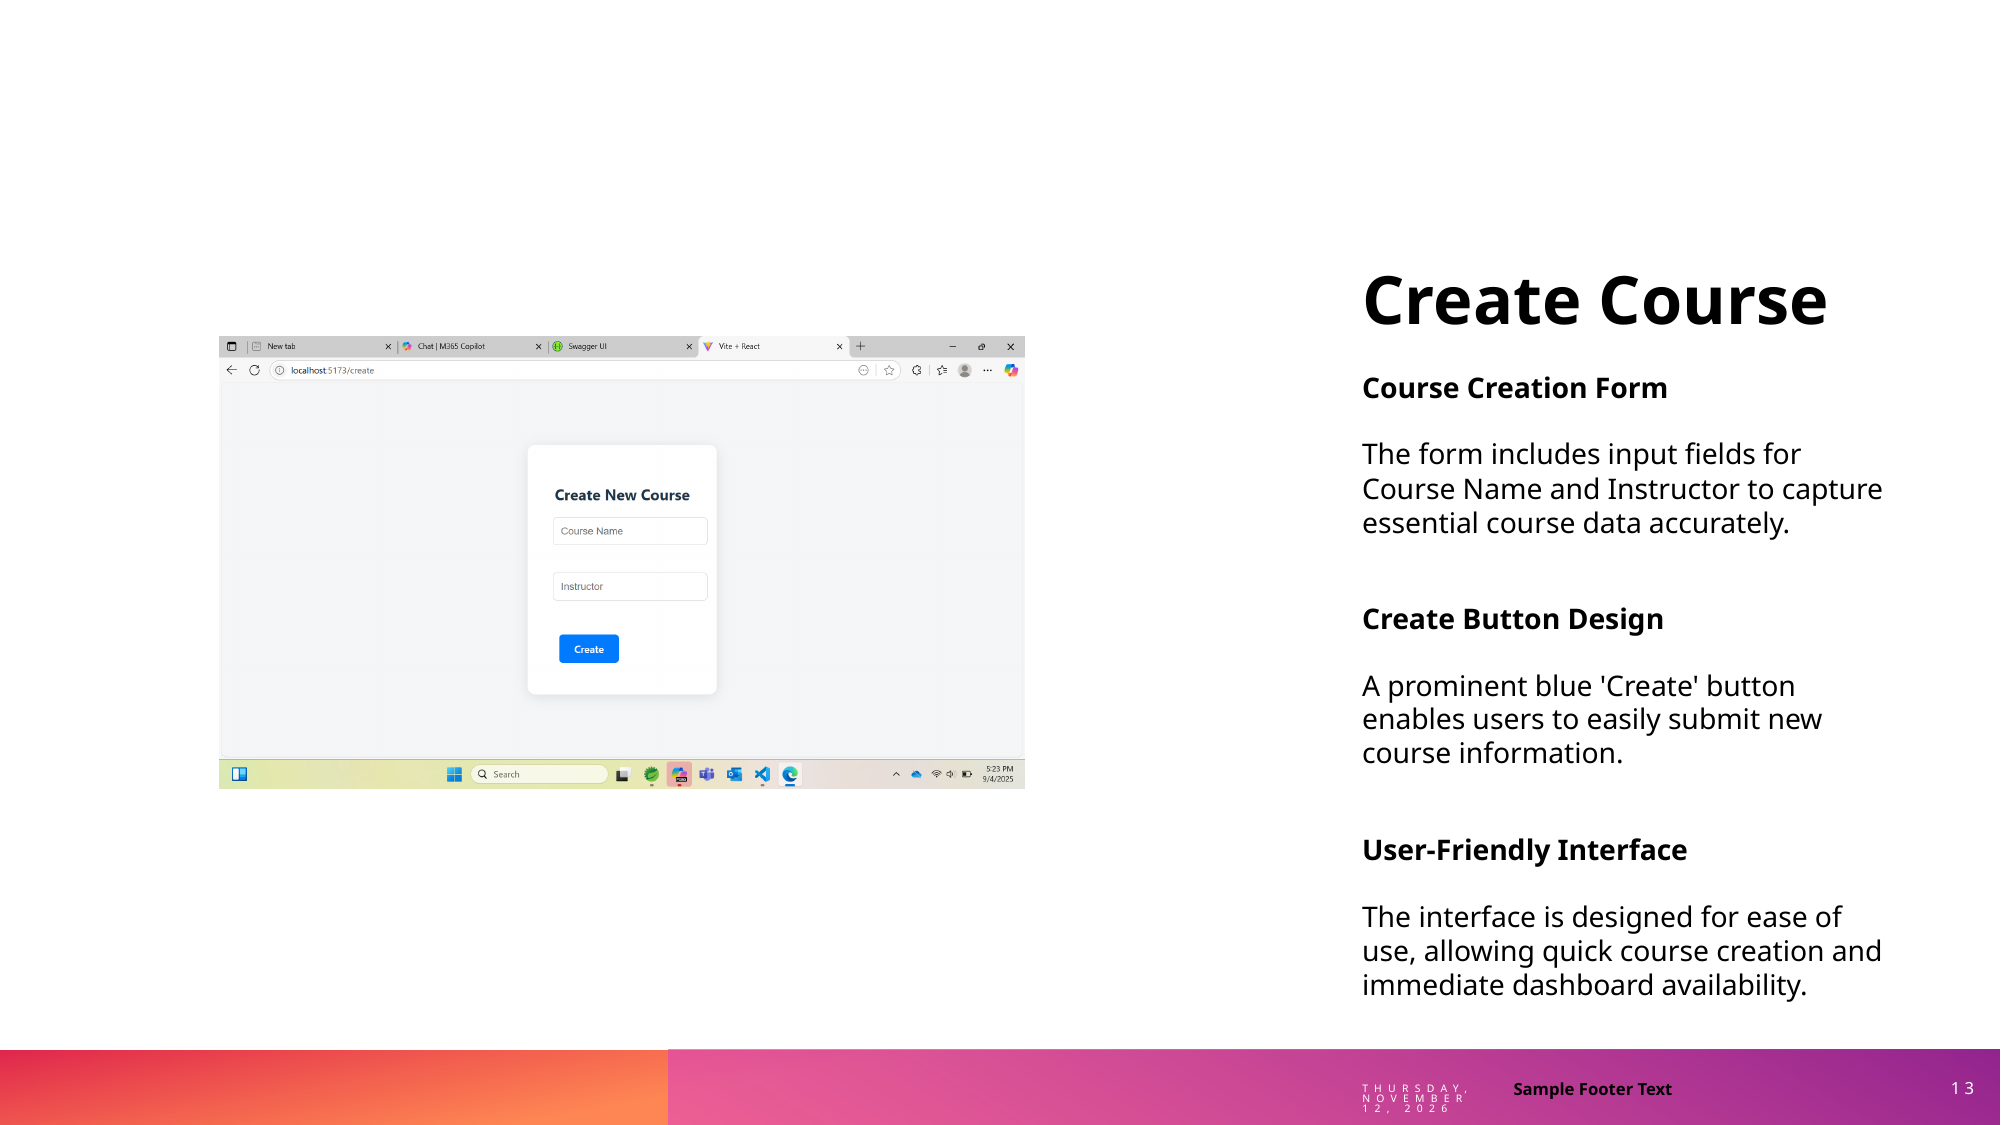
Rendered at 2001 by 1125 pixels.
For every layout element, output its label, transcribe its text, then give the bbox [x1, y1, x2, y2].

picture [219, 336, 1025, 789]
title Create Course [1347, 95, 1906, 347]
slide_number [1347, 1058, 1498, 1119]
text_box Course Creation Form The form includes input fields for Course Name and Instructor to capture essential course data accurately. Create Button Design A prominent blue 'Create' button enables users to easily submit new course information. User-Friendly Interface The interface is designed for ease of use, allowing quick course creation and immediate dashboard availability. [1347, 363, 1906, 1035]
footer Sample Footer Text [1498, 1058, 1898, 1119]
slide_number 13 [1898, 1058, 1989, 1119]
